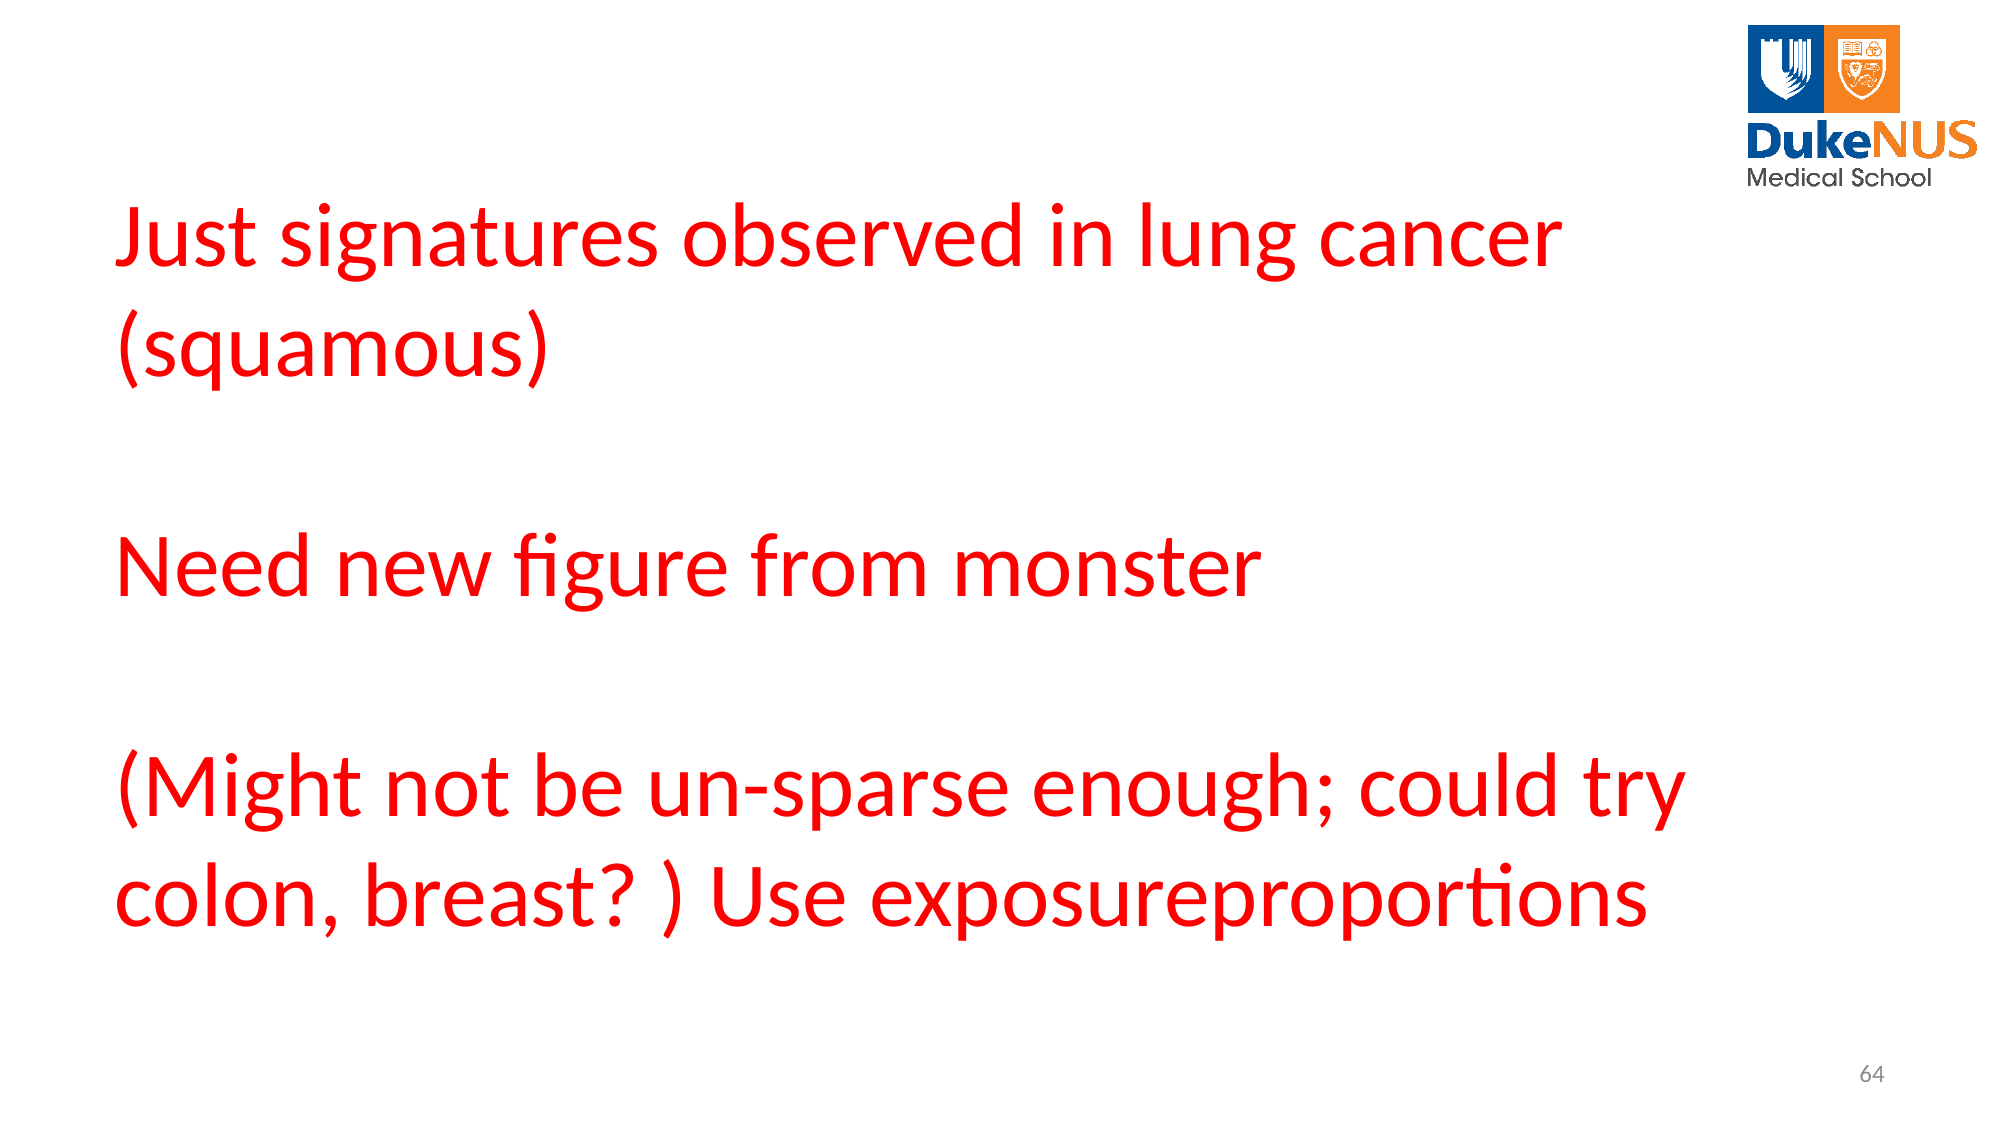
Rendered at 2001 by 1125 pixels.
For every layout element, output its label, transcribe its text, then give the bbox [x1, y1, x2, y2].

slide_number 64 [1433, 1042, 1900, 1103]
picture [1737, 12, 1978, 189]
title Just signatures observed in lung cancer (squamous) Need new figure from monster (Might not be un-sparse enough; could try colon, breast? ) Use exposureproportions [99, 45, 1900, 1075]
